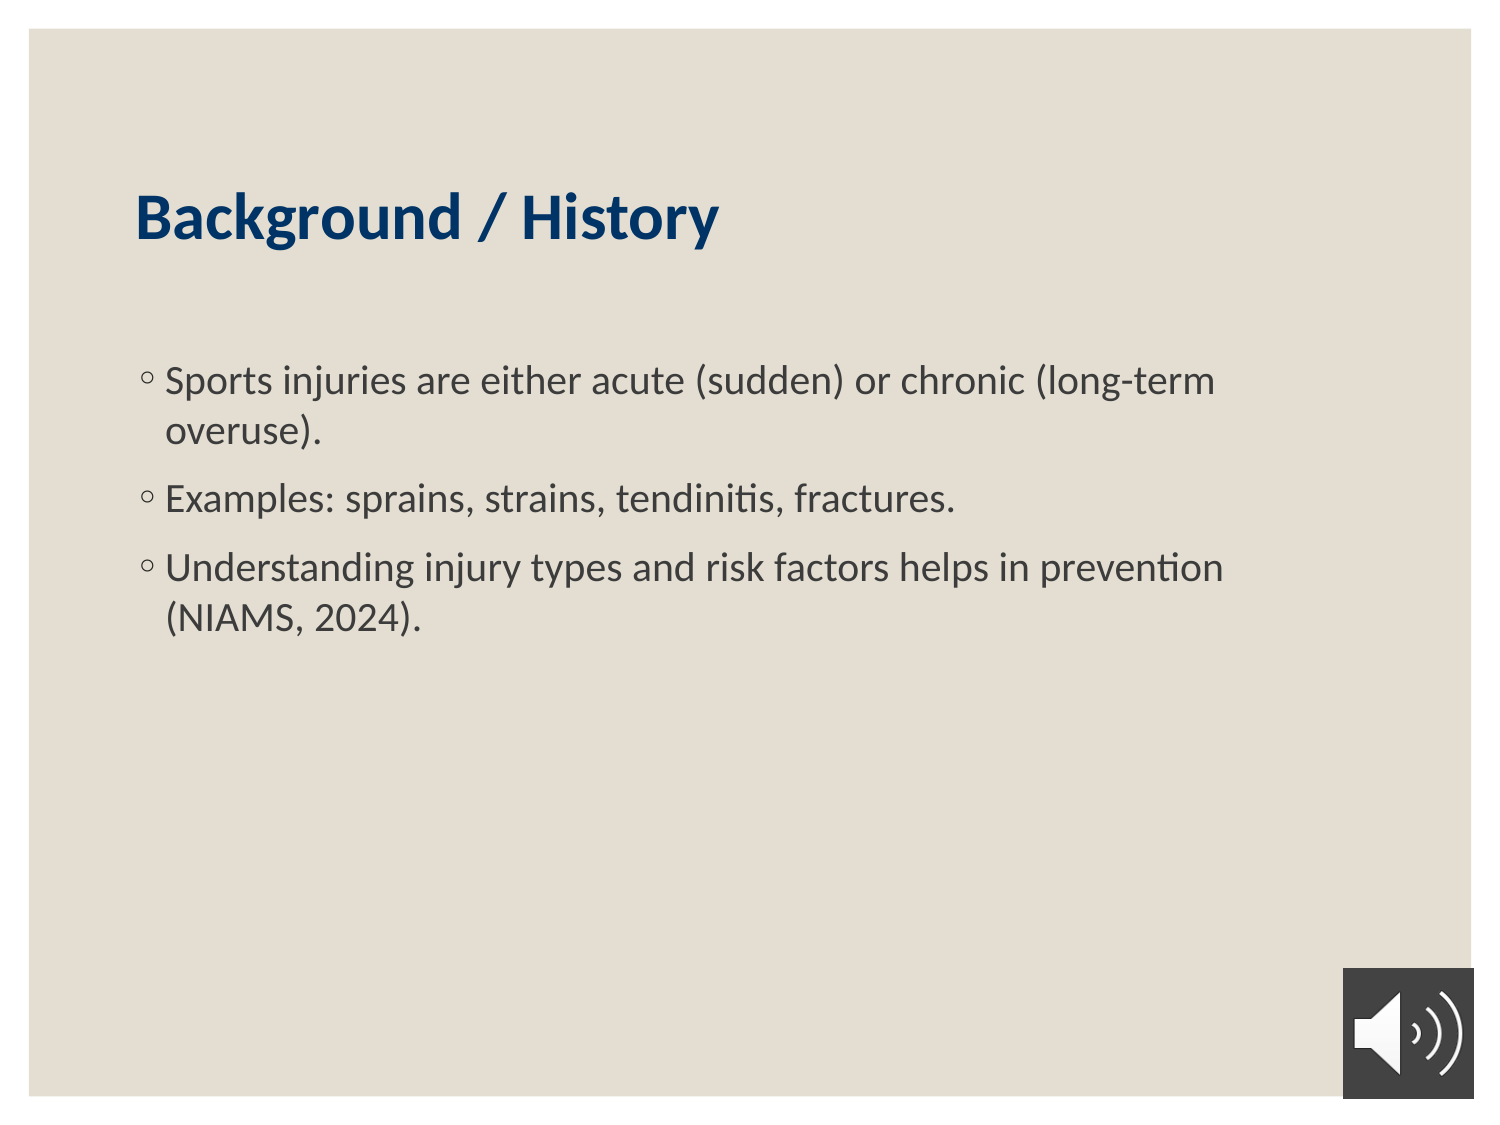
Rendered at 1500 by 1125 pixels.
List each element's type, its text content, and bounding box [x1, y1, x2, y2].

picture [1341, 966, 1475, 1100]
list Sports injuries are either acute (sudden) or chronic (long-term overuse). Examples: sprains, strains, tendinitis, fractures. Understanding injury types and risk factors helps in prevention (NIAMS, 2024). [120, 345, 1380, 990]
title Background / History [120, 105, 1380, 331]
